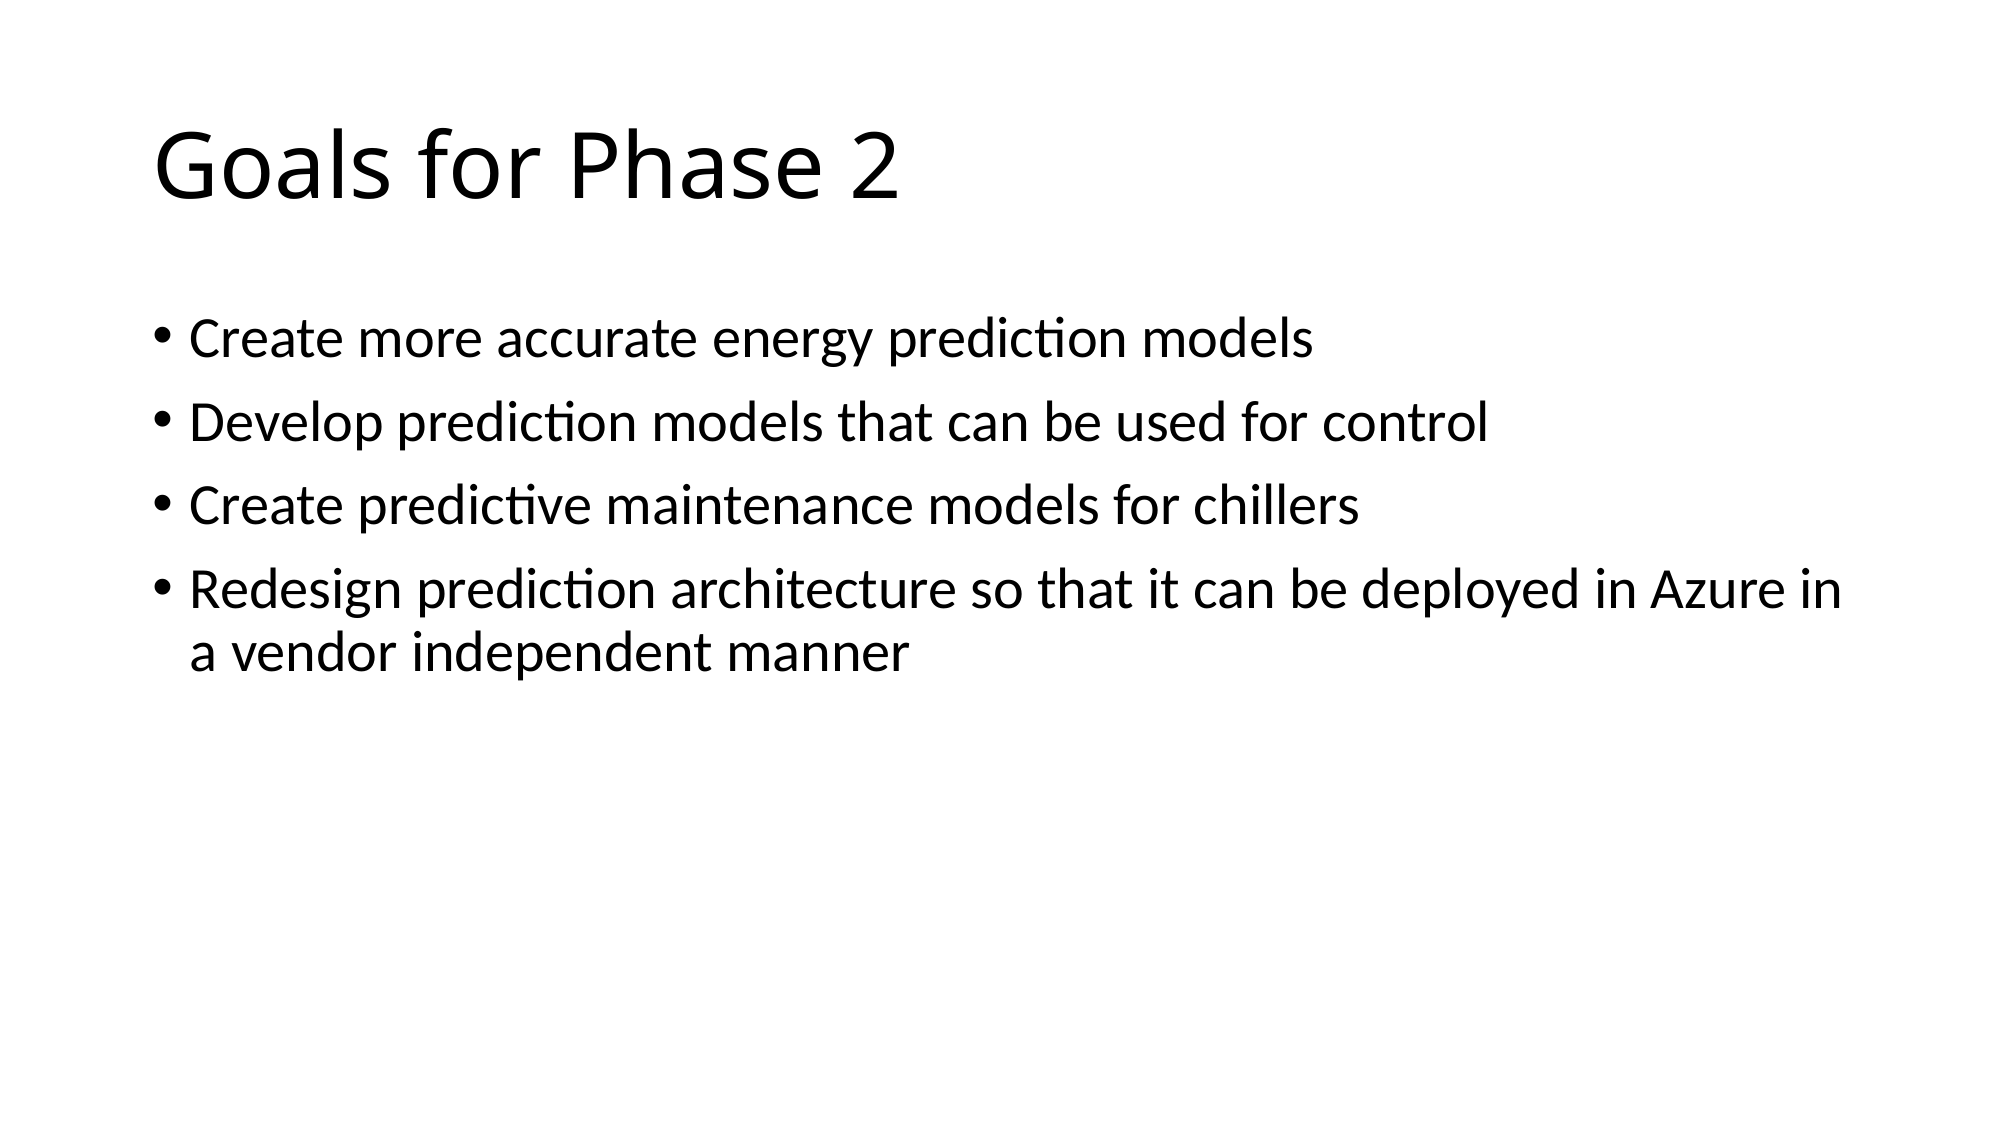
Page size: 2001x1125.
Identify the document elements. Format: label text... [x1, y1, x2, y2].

list Create more accurate energy prediction models Develop prediction models that can be used for control Create predictive maintenance models for chillers Redesign prediction architecture so that it can be deployed in Azure in a vendor independent manner [137, 299, 1863, 1014]
title Goals for Phase 2 [137, 59, 1863, 278]
